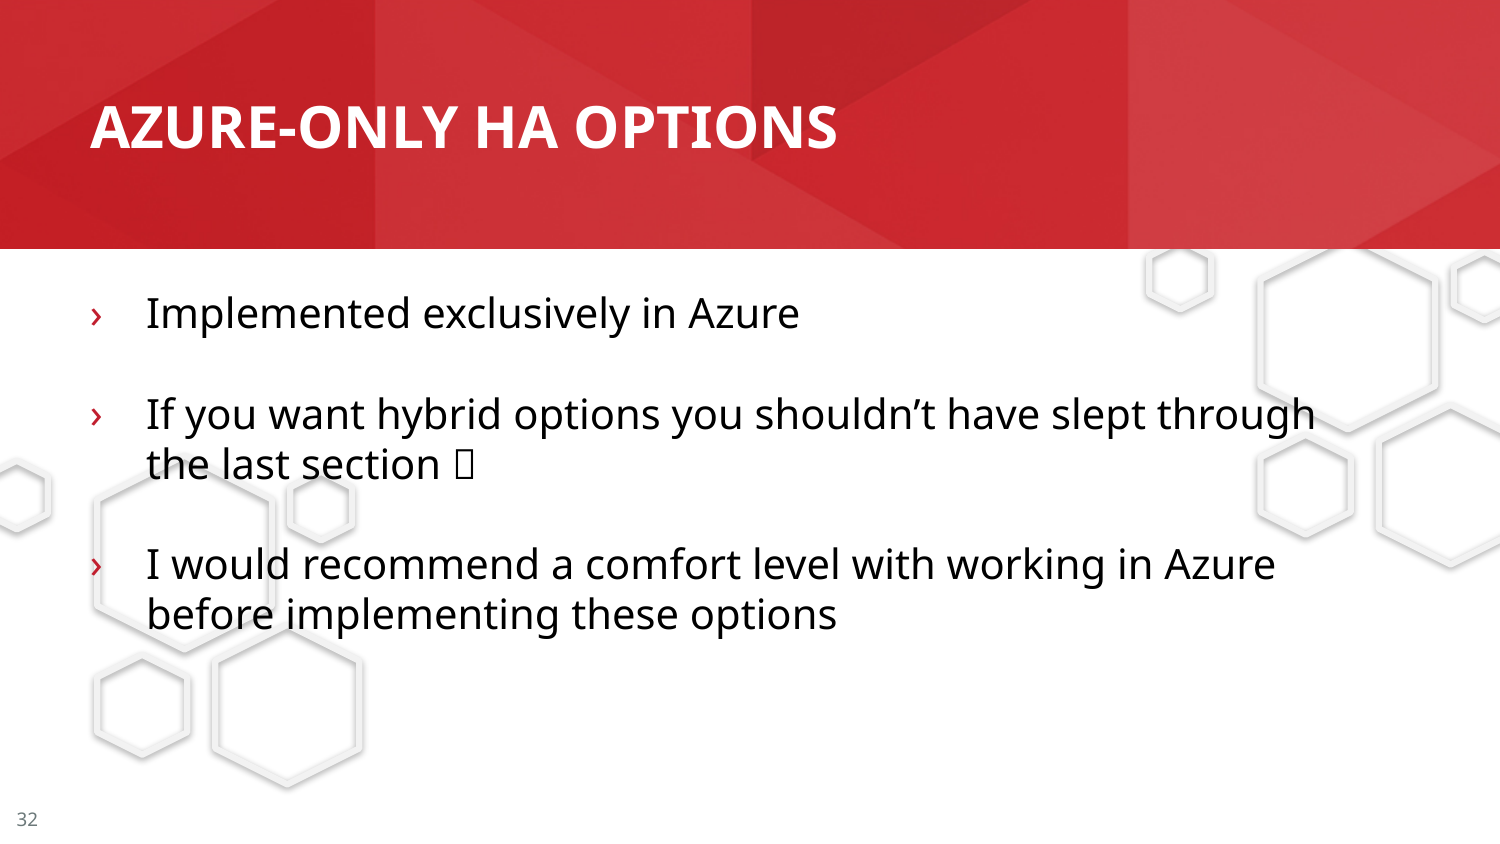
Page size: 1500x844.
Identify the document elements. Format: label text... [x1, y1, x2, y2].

slide_number 32 [1, 798, 101, 844]
title Azure-only ha options [75, 38, 1425, 212]
picture [0, 0, 1500, 249]
list Implemented exclusively in Azure If you want hybrid options you shouldn’t have slept through the last section  I would recommend a comfort level with working in Azure before implementing these options [75, 279, 1334, 800]
